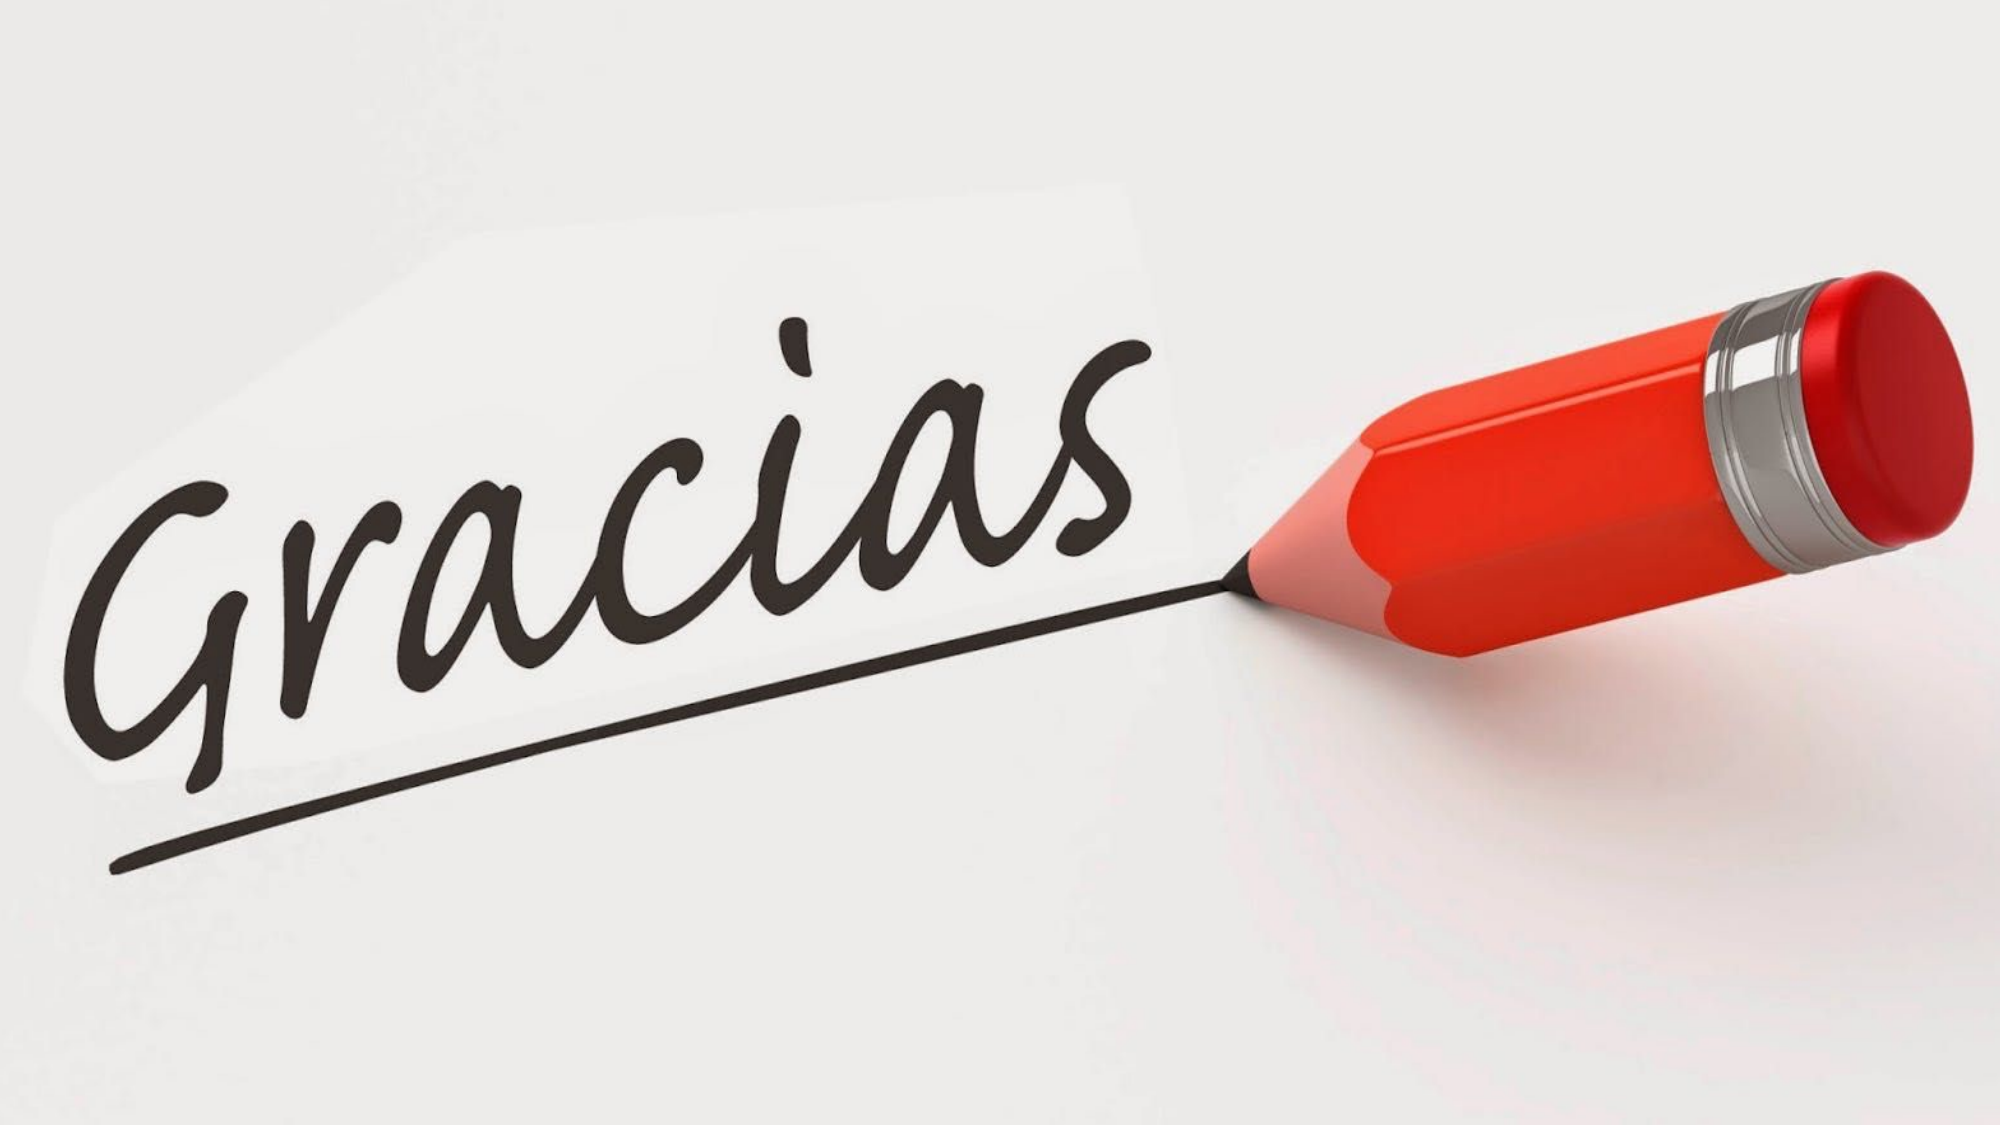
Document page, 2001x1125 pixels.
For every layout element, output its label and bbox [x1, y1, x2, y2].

list [0, 0, 2000, 1125]
